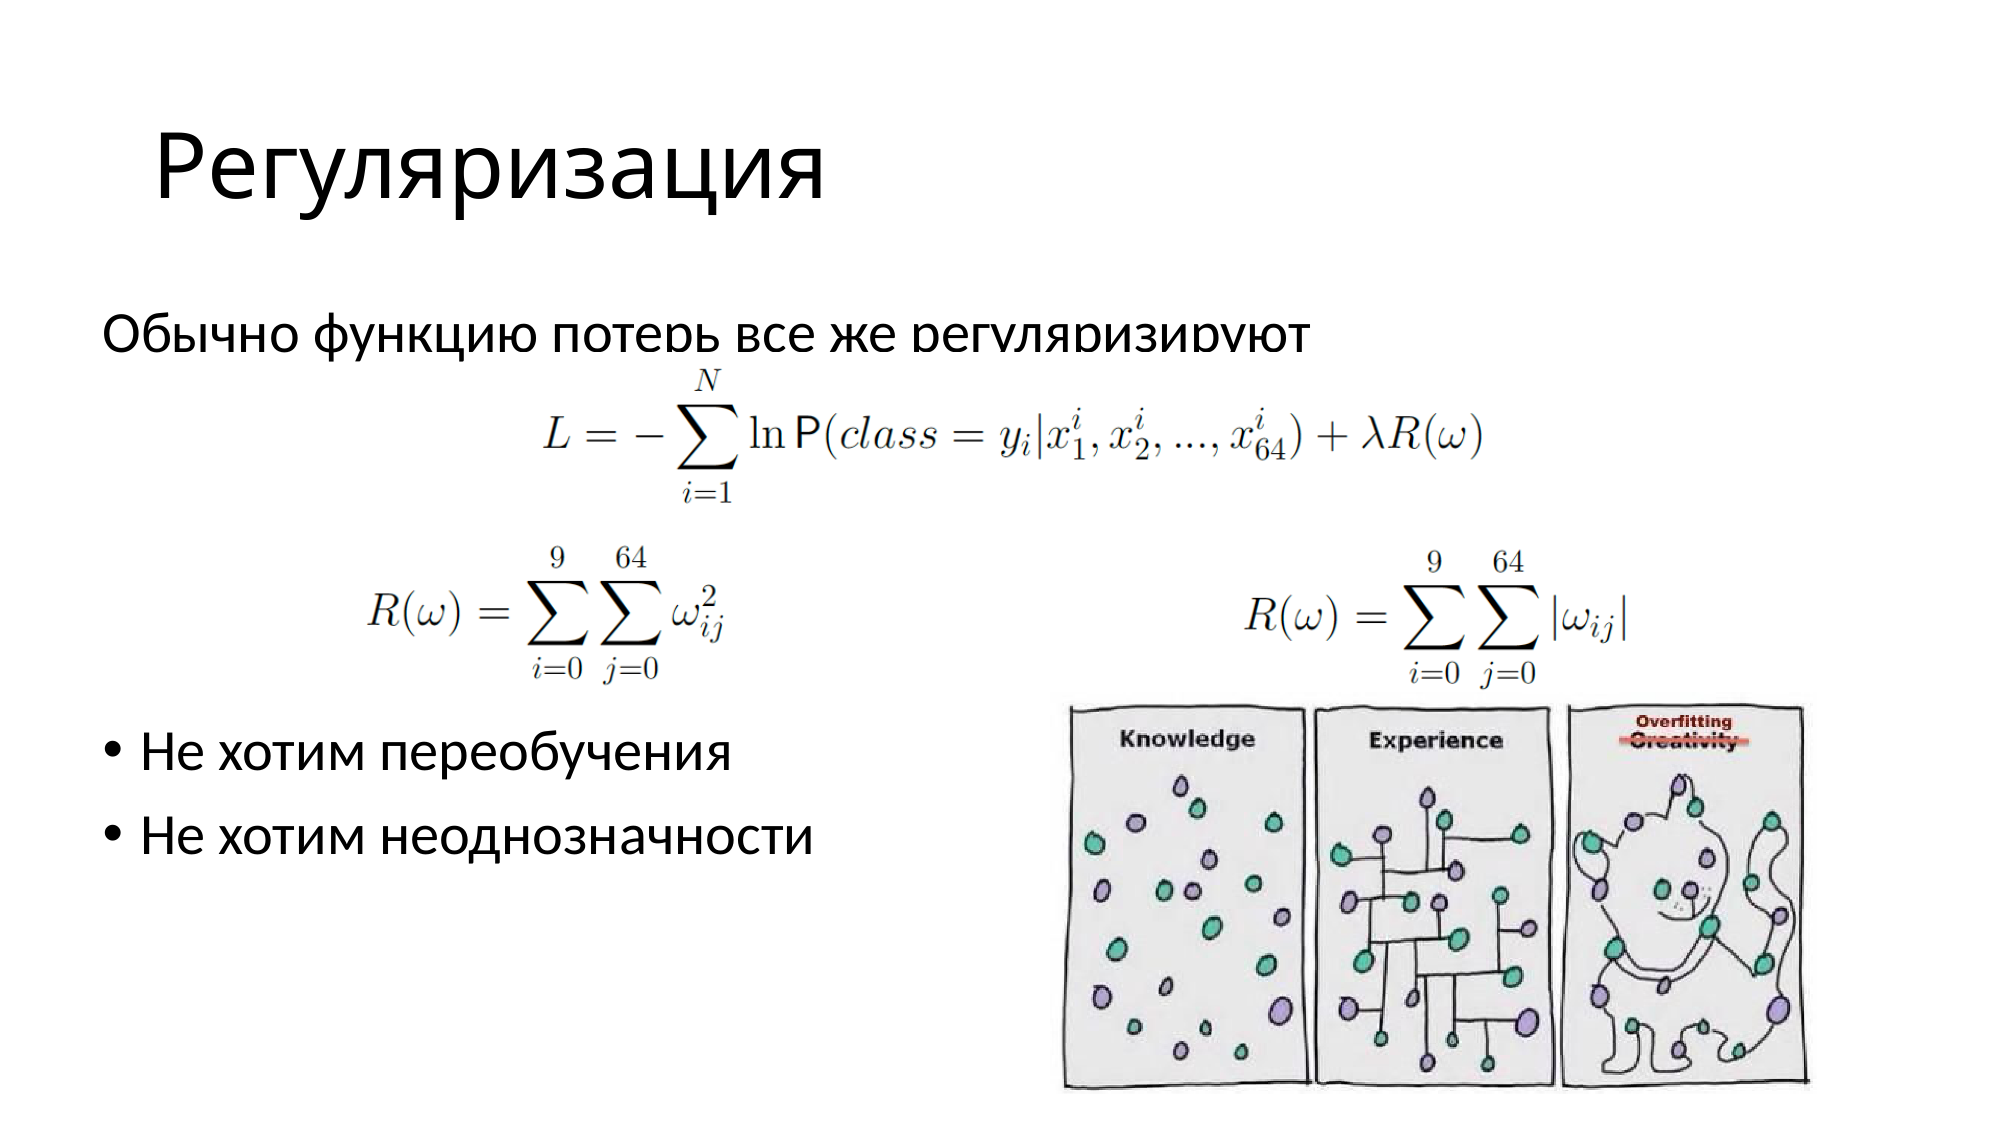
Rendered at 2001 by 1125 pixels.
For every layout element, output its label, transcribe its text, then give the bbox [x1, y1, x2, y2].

picture [515, 352, 1485, 510]
text_box Обычно функцию потерь все же регуляризируют Не хотим переобучения Не хотим неоднозначности [87, 213, 1863, 1094]
title Регуляризация [137, 59, 1863, 213]
picture [337, 513, 725, 697]
picture [1049, 536, 1817, 1094]
